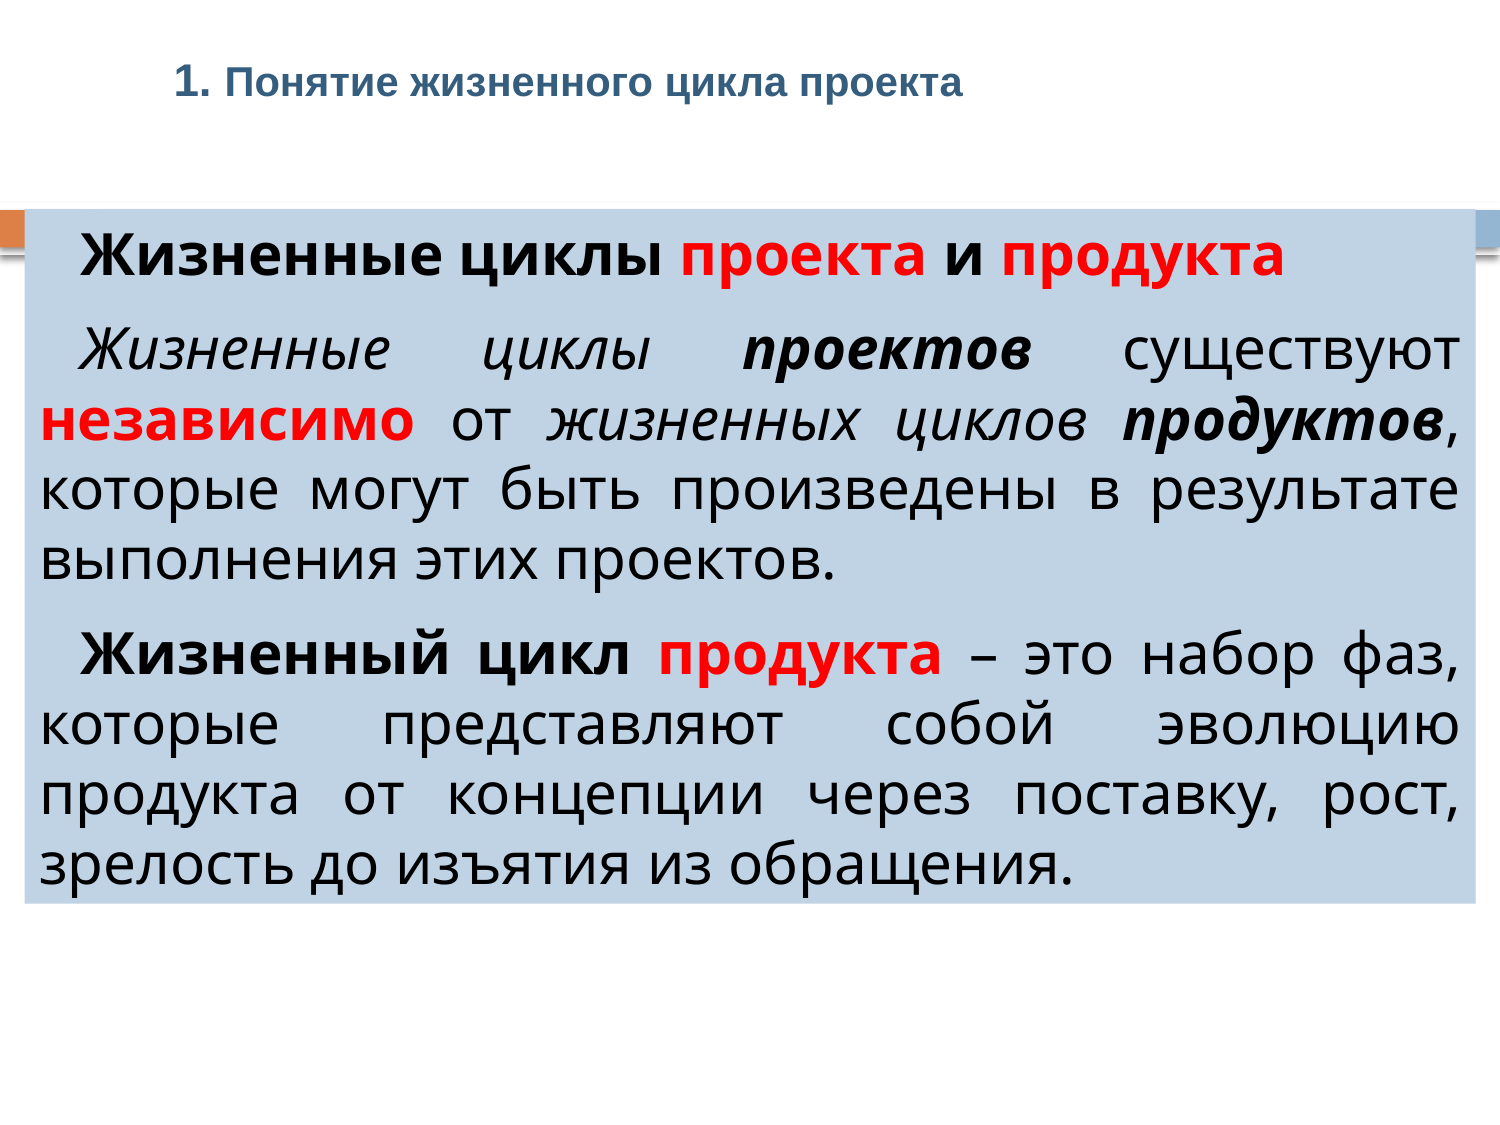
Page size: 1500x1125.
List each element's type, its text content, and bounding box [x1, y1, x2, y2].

text_box Жизненные циклы проекта и продукта Жизненные циклы проектов существуют независимо от жизненных циклов продуктов, которые могут быть произведены в результате выполнения этих проектов. Жизненный цикл продукта – это набор фаз, которые представляют собой эволюцию продукта от концепции через поставку, рост, зрелость до изъятия из обращения. [24, 209, 1476, 904]
text_box 1. Понятие жизненного цикла проекта [158, 42, 979, 113]
